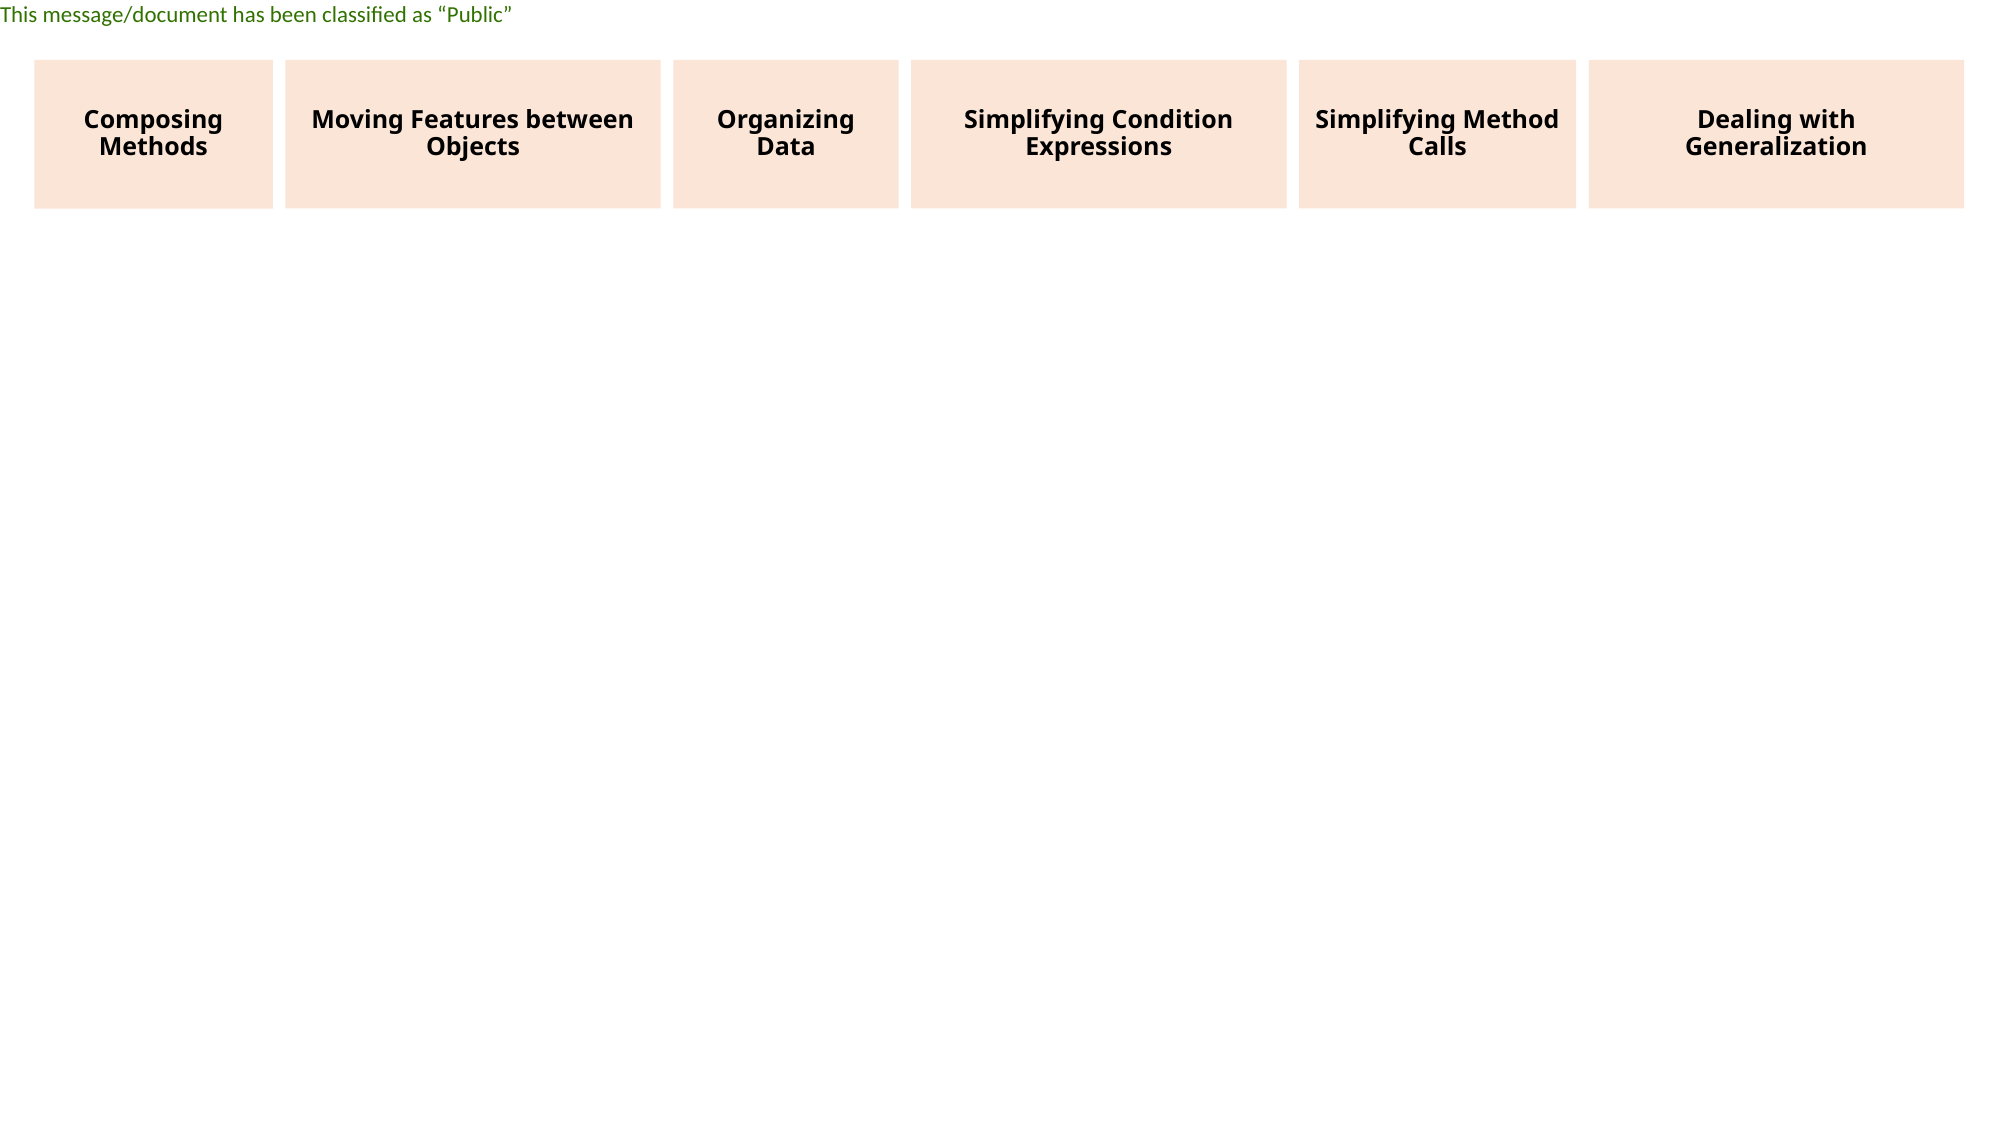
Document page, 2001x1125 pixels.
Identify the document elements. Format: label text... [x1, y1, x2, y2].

text_box Organizing Data [673, 59, 899, 209]
text_box Dealing with Generalization [1588, 59, 1965, 209]
text_box Simplifying Condition Expressions [911, 59, 1287, 209]
title Composing Methods [34, 59, 273, 209]
text_box Simplifying Method Calls [1299, 59, 1577, 209]
text_box Moving Features between Objects [285, 59, 661, 209]
